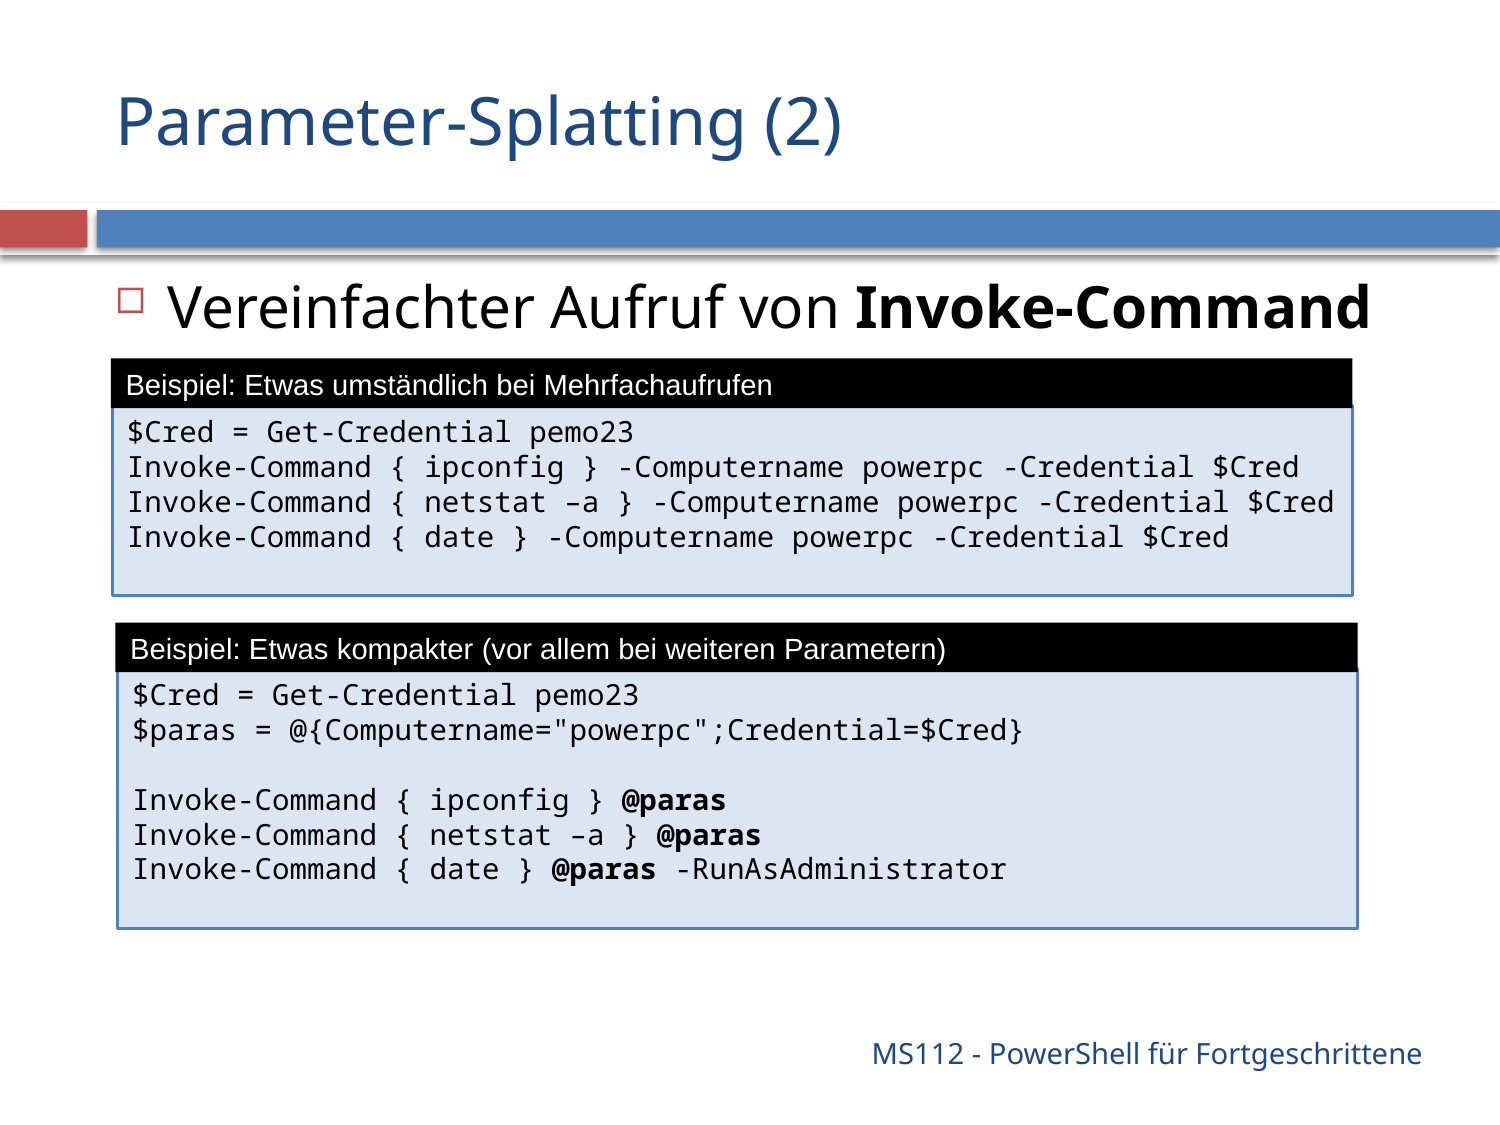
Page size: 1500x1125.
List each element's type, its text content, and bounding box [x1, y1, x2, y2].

text_box $Cred = Get-Credential pemo23 $paras = @{Computername="powerpc";Credential=$Cred} Invoke-Command { ipconfig } @paras Invoke-Command { netstat –a } @paras Invoke-Command { date } @paras -RunAsAdministrator [117, 673, 1358, 929]
title Parameter-Splatting (2) [100, 37, 1438, 200]
list Vereinfachter Aufruf von Invoke-Command [100, 262, 1438, 1000]
text_box Beispiel: Etwas umständlich bei Mehrfachaufrufen [110, 358, 1353, 409]
text_box Beispiel: Etwas kompakter (vor allem bei weiteren Parametern) [115, 622, 1358, 673]
text_box $Cred = Get-Credential pemo23 Invoke-Command { ipconfig } -Computername powerpc -Credential $Cred Invoke-Command { netstat –a } -Computername powerpc -Credential $Cred Invoke-Command { date } -Computername powerpc -Credential $Cred [112, 409, 1353, 596]
footer MS112 - PowerShell für Fortgeschrittene [99, 1024, 1438, 1085]
